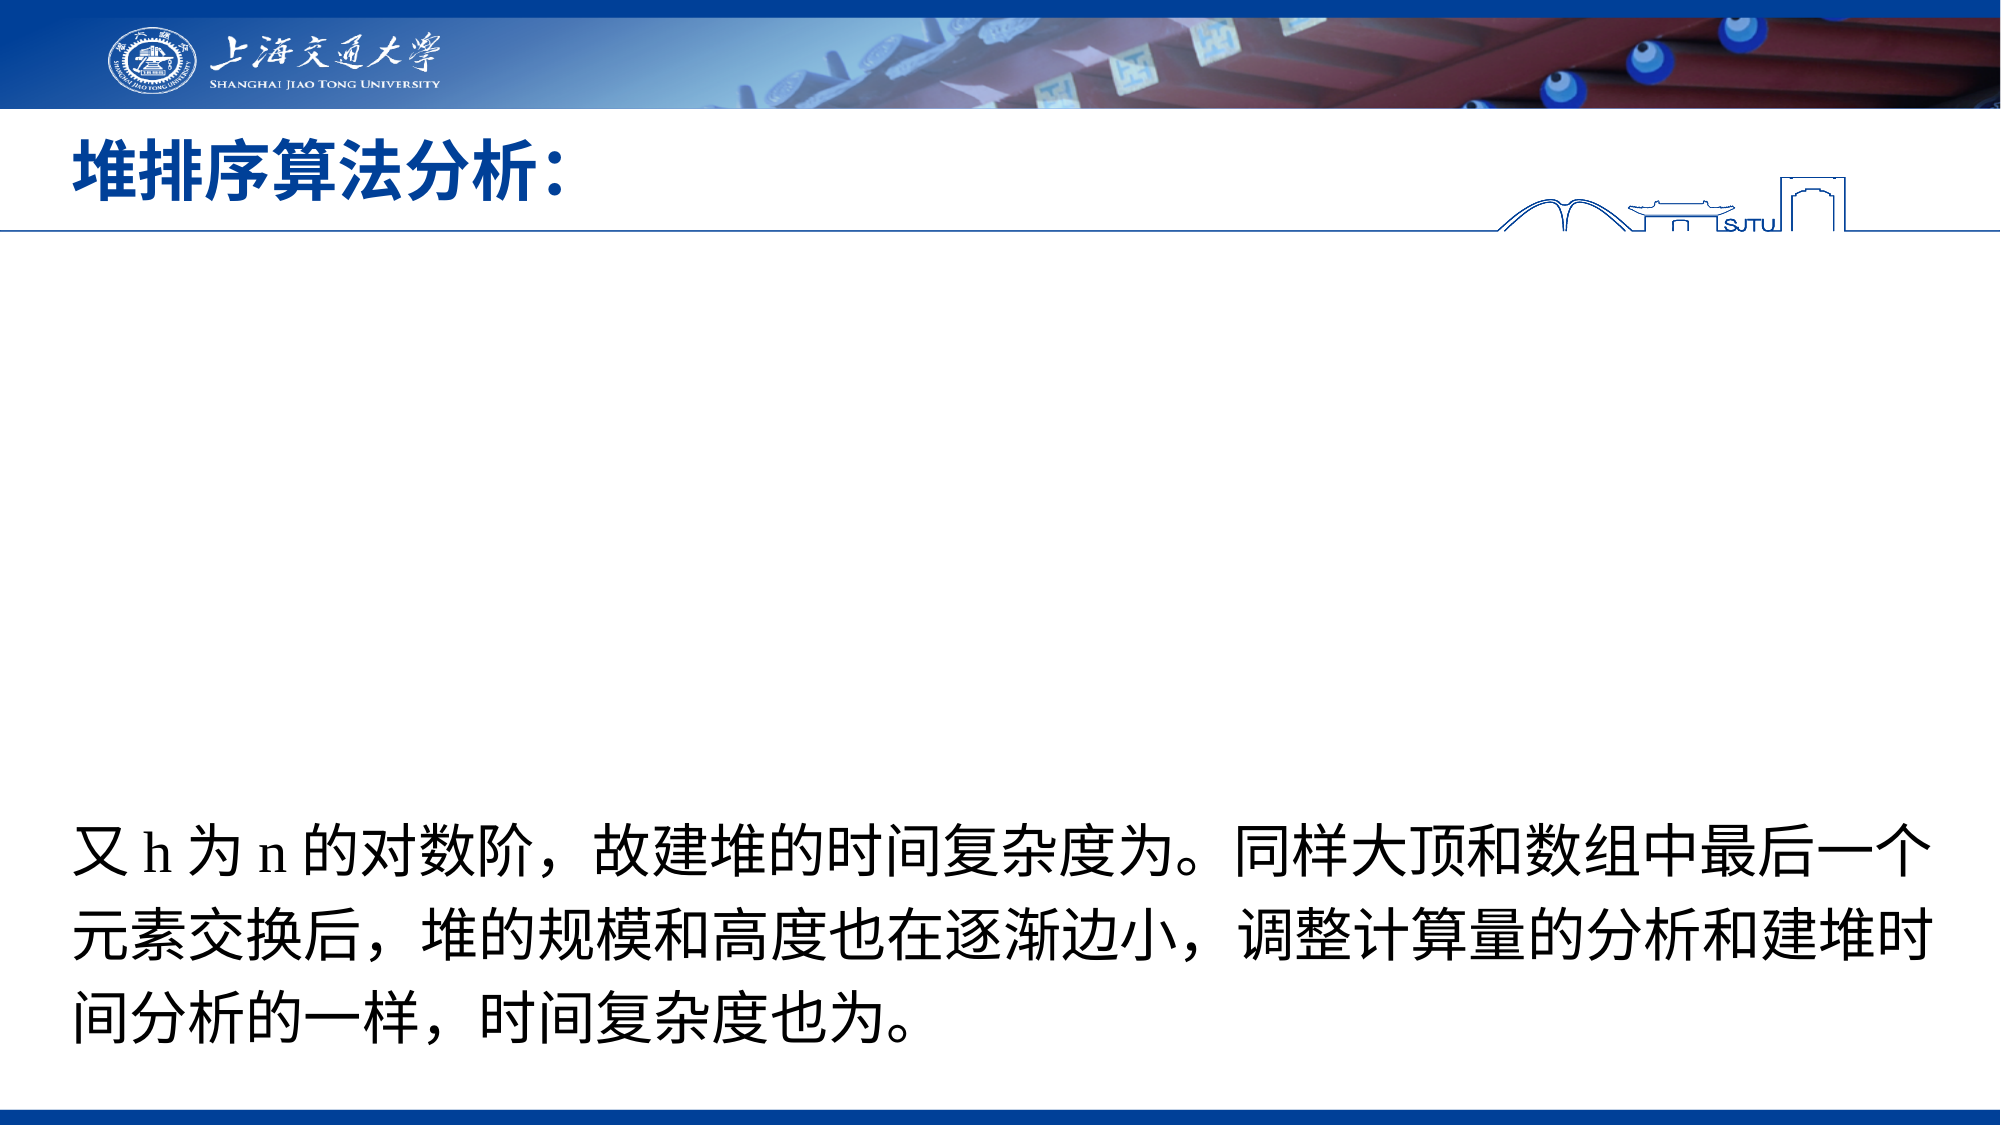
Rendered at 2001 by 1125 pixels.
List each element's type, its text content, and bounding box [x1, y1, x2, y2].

title 堆排序算法分析： [56, 126, 968, 221]
picture [0, 0, 2001, 109]
